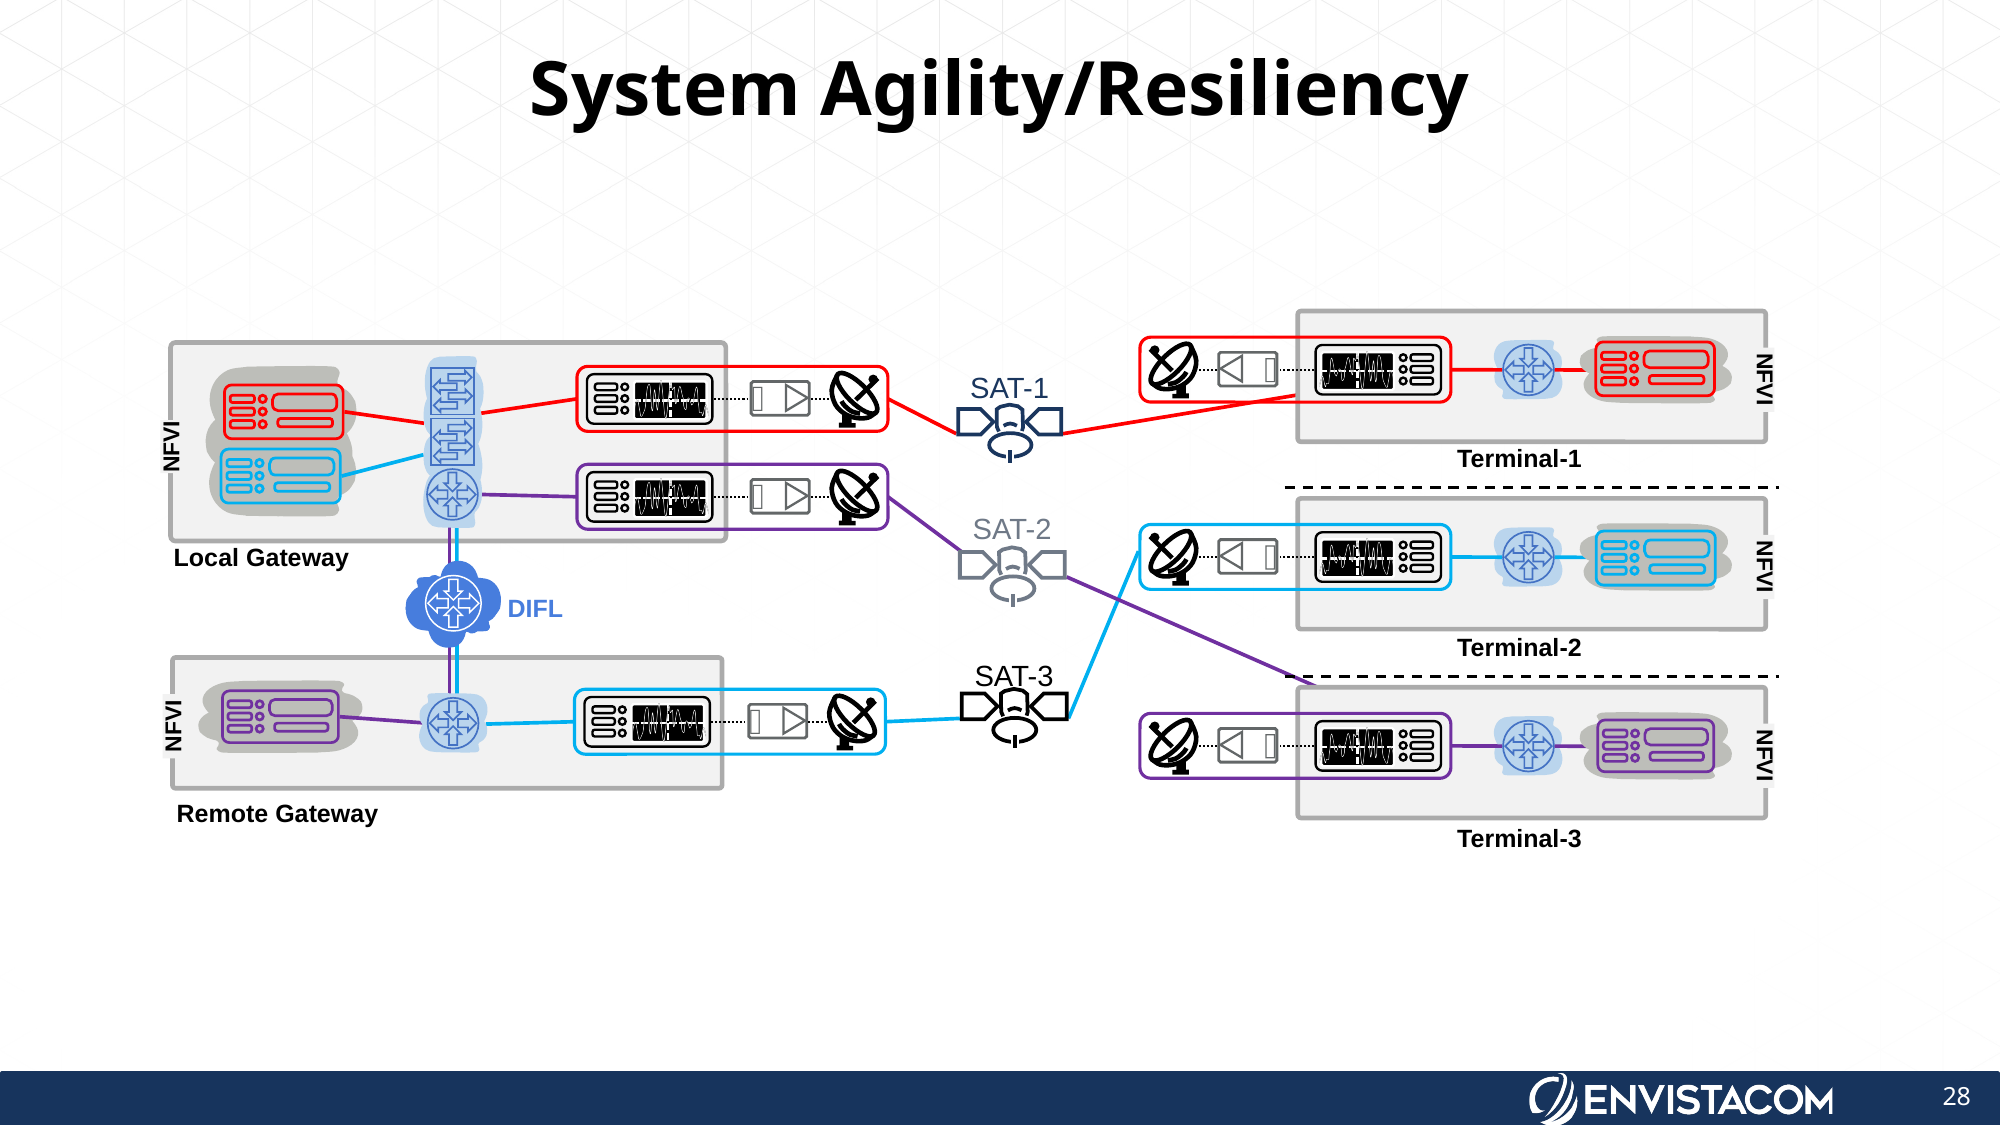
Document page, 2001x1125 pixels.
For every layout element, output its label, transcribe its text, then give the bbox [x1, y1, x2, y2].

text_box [160, 310, 1780, 854]
picture [0, 0, 2000, 1071]
slide_number 28 [1877, 1067, 1986, 1125]
title System Agility/Resiliency [137, 44, 1863, 139]
